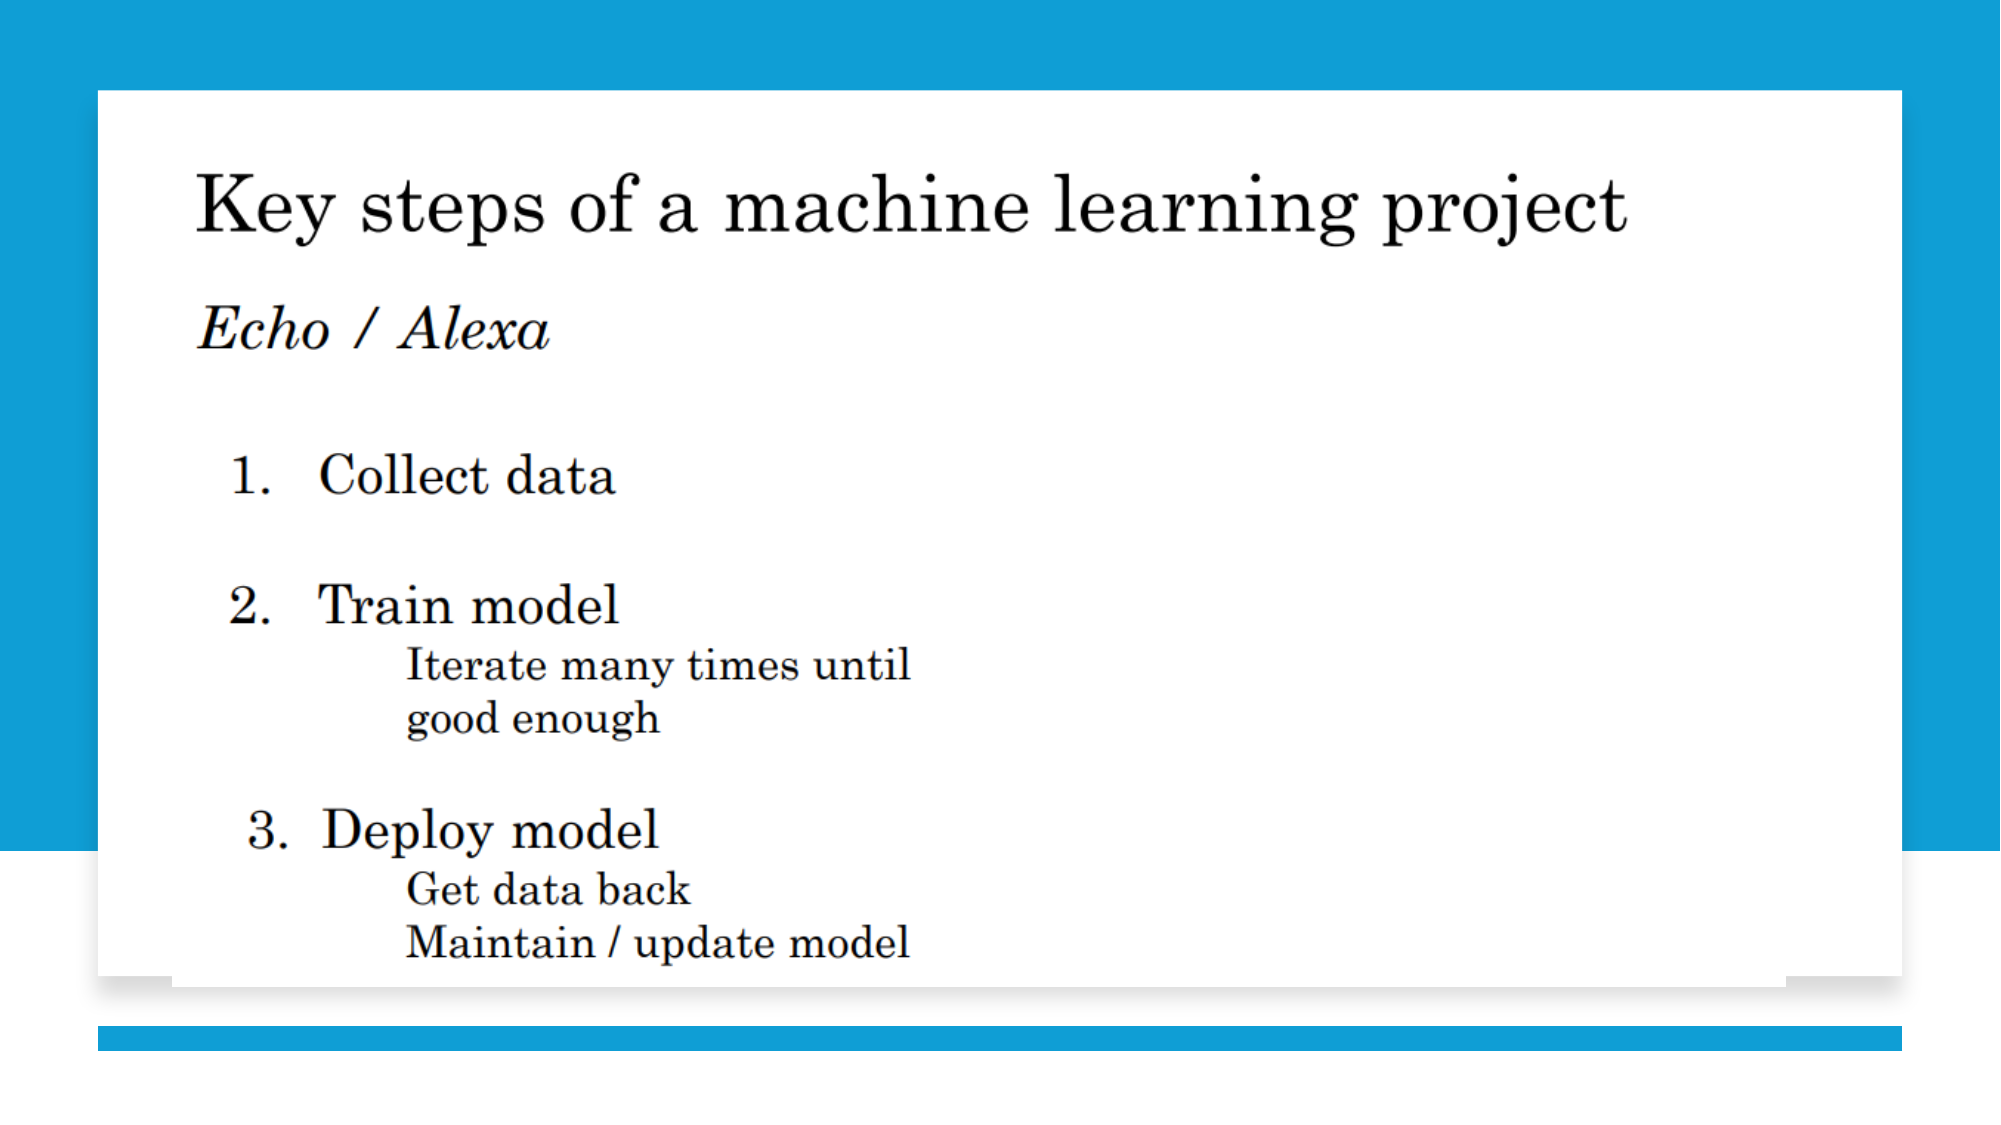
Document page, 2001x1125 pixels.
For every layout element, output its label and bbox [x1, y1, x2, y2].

text_box [0, 852, 2000, 1125]
picture [171, 114, 1787, 988]
text_box [96, 89, 1904, 978]
text_box [0, 0, 2000, 852]
